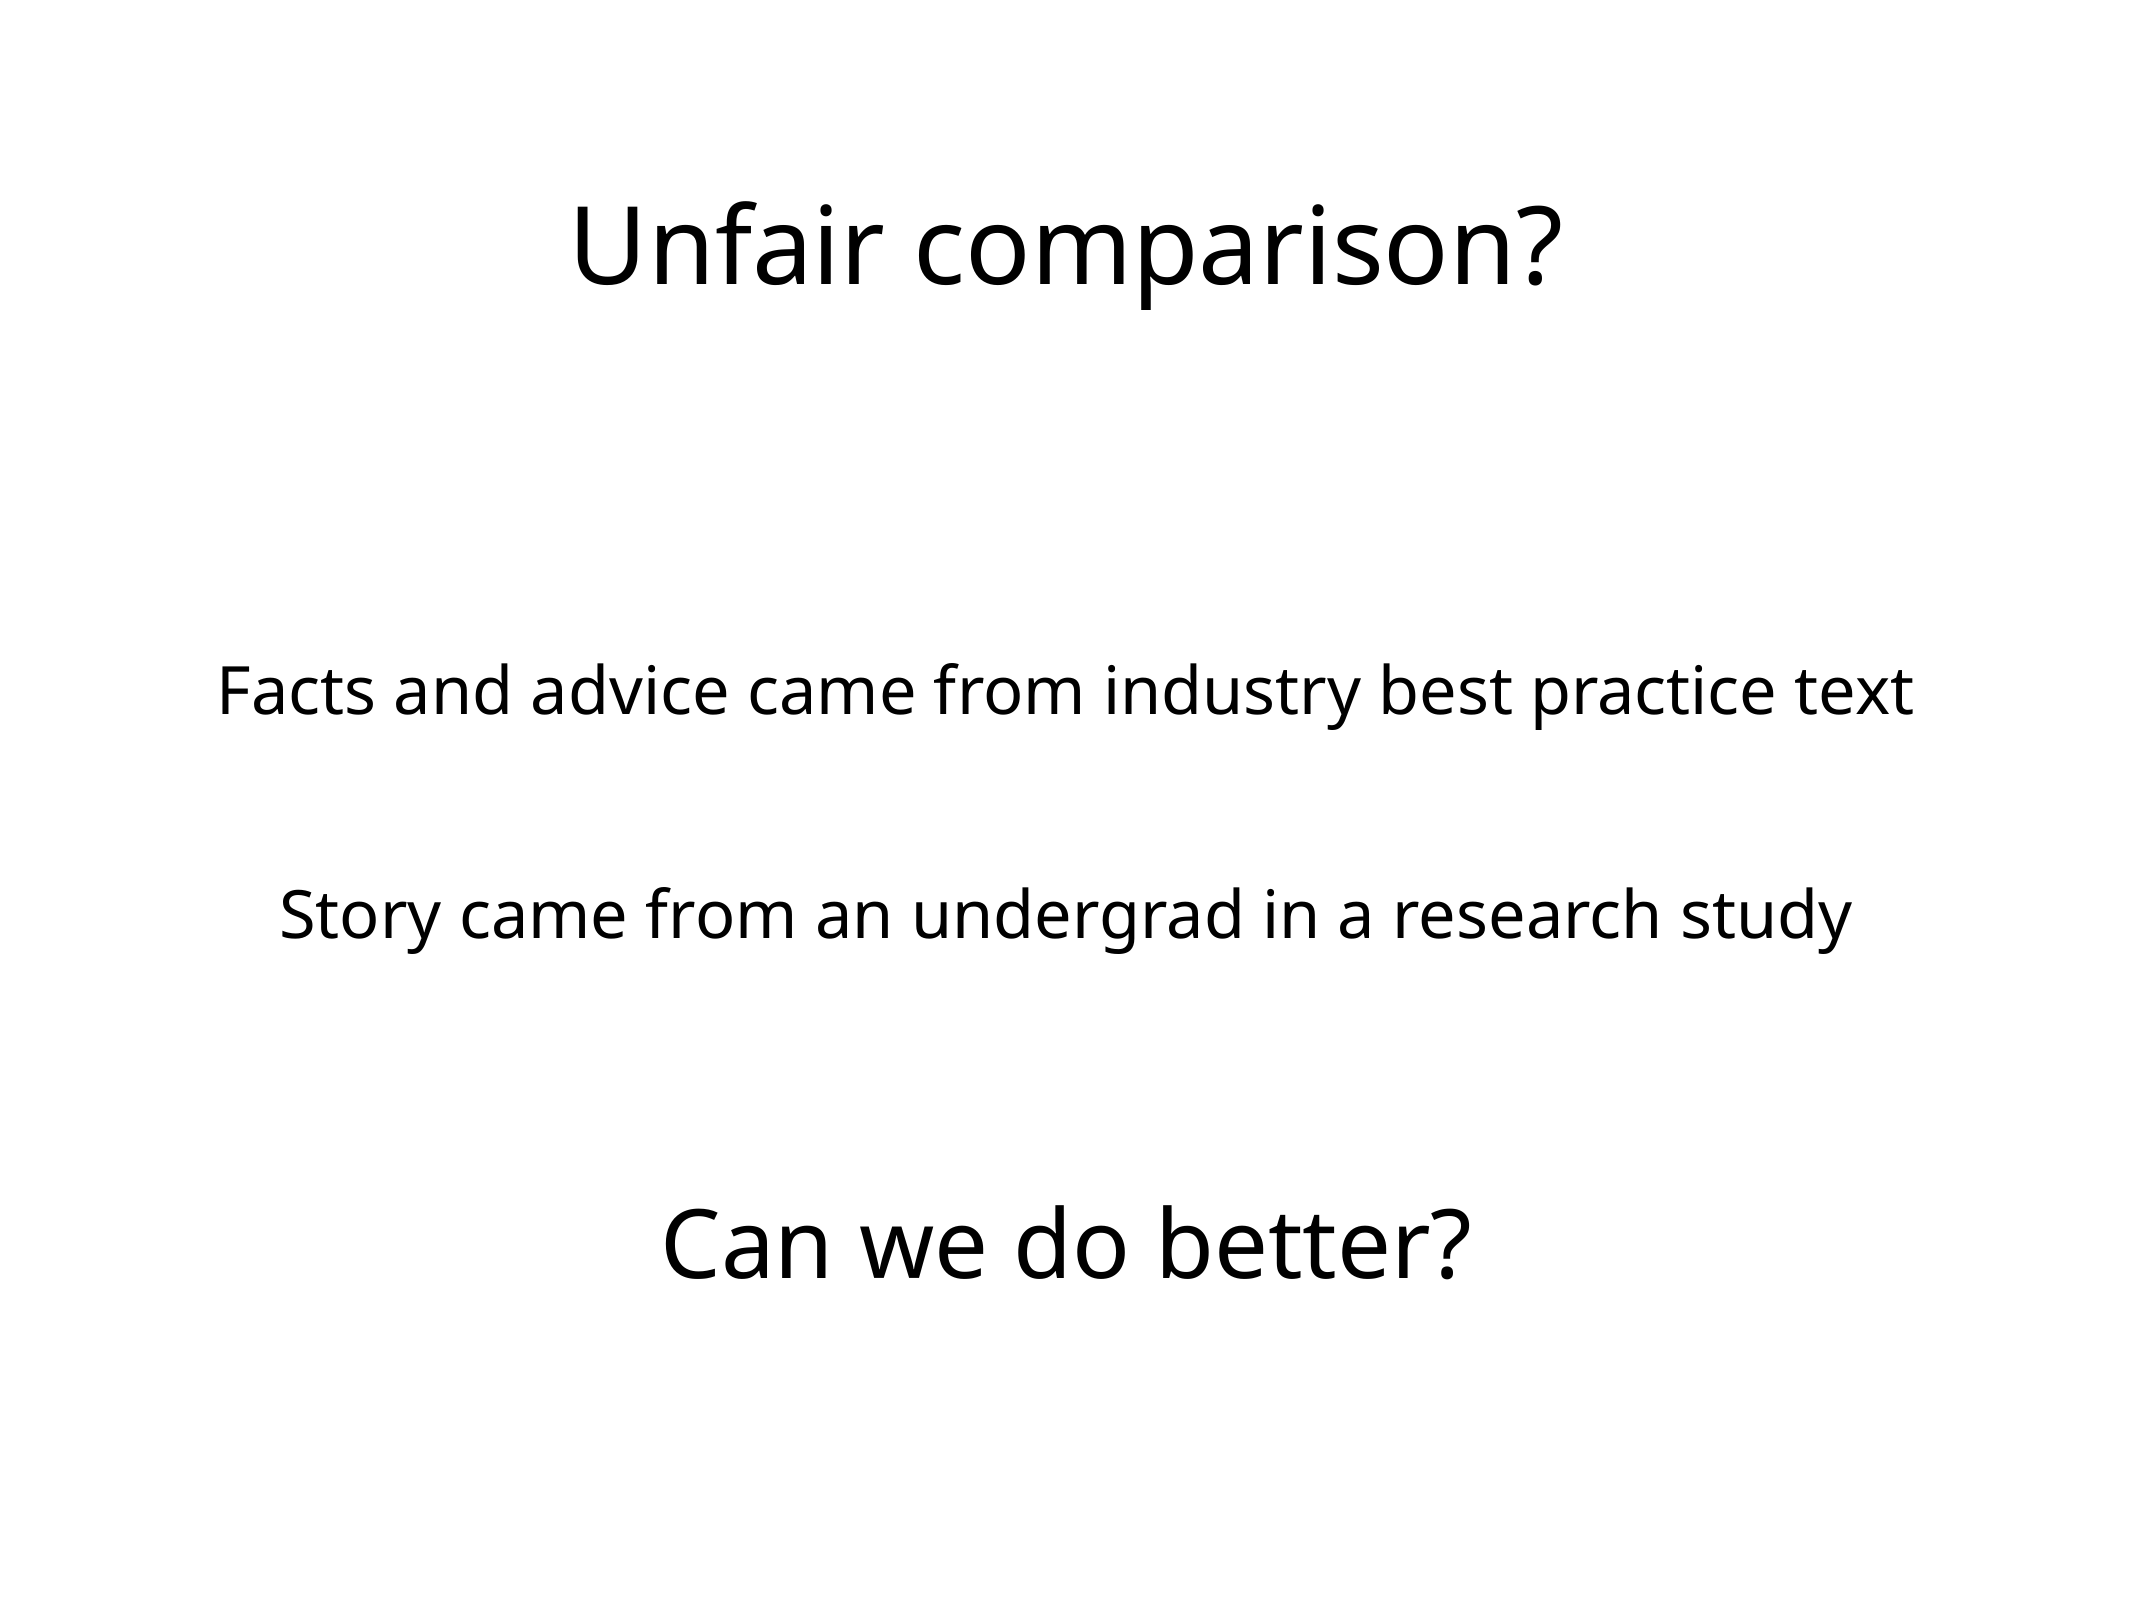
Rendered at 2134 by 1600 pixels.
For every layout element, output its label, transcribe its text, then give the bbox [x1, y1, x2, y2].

text_box Can we do better? [652, 1174, 1481, 1307]
text_box Unfair comparison? [384, 168, 1750, 315]
text_box Facts and advice came from industry best practice text [208, 639, 1925, 736]
text_box Story came from an undergrad in a research study [271, 864, 1863, 961]
